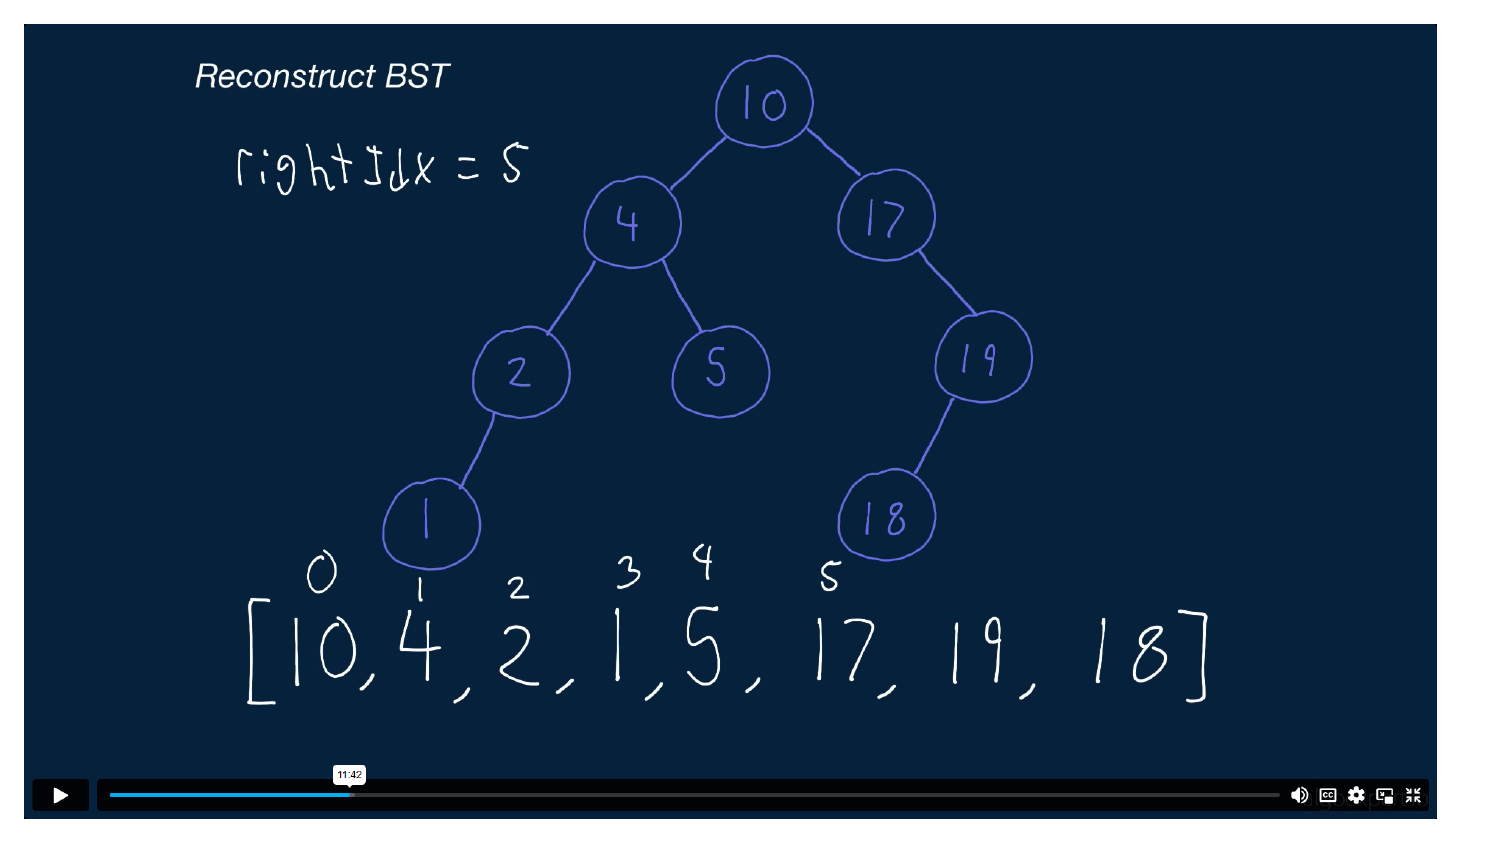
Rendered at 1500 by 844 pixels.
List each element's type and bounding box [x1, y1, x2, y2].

picture [24, 24, 1437, 819]
